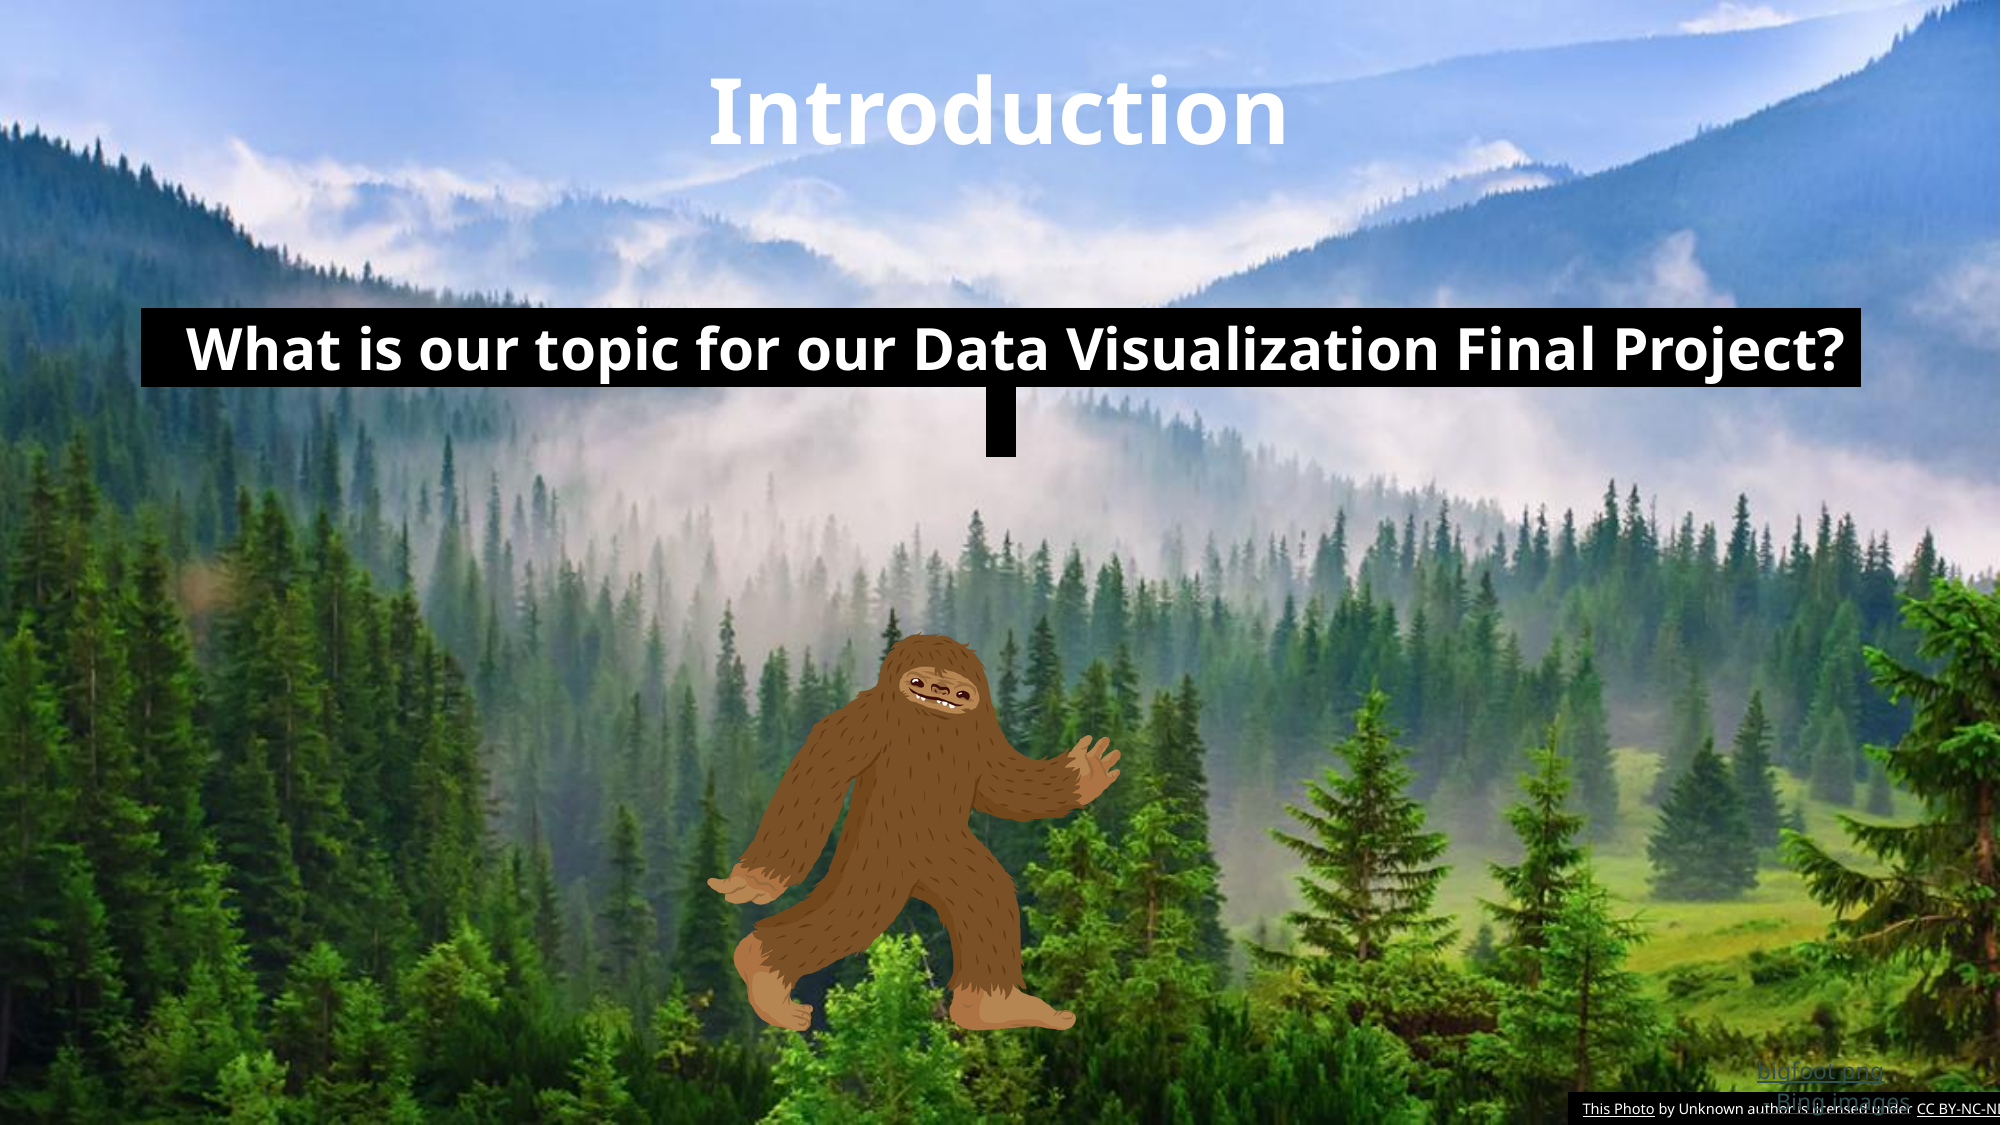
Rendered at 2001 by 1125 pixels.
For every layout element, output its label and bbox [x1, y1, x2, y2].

list [0, 0, 2000, 1125]
picture [688, 604, 1139, 1056]
